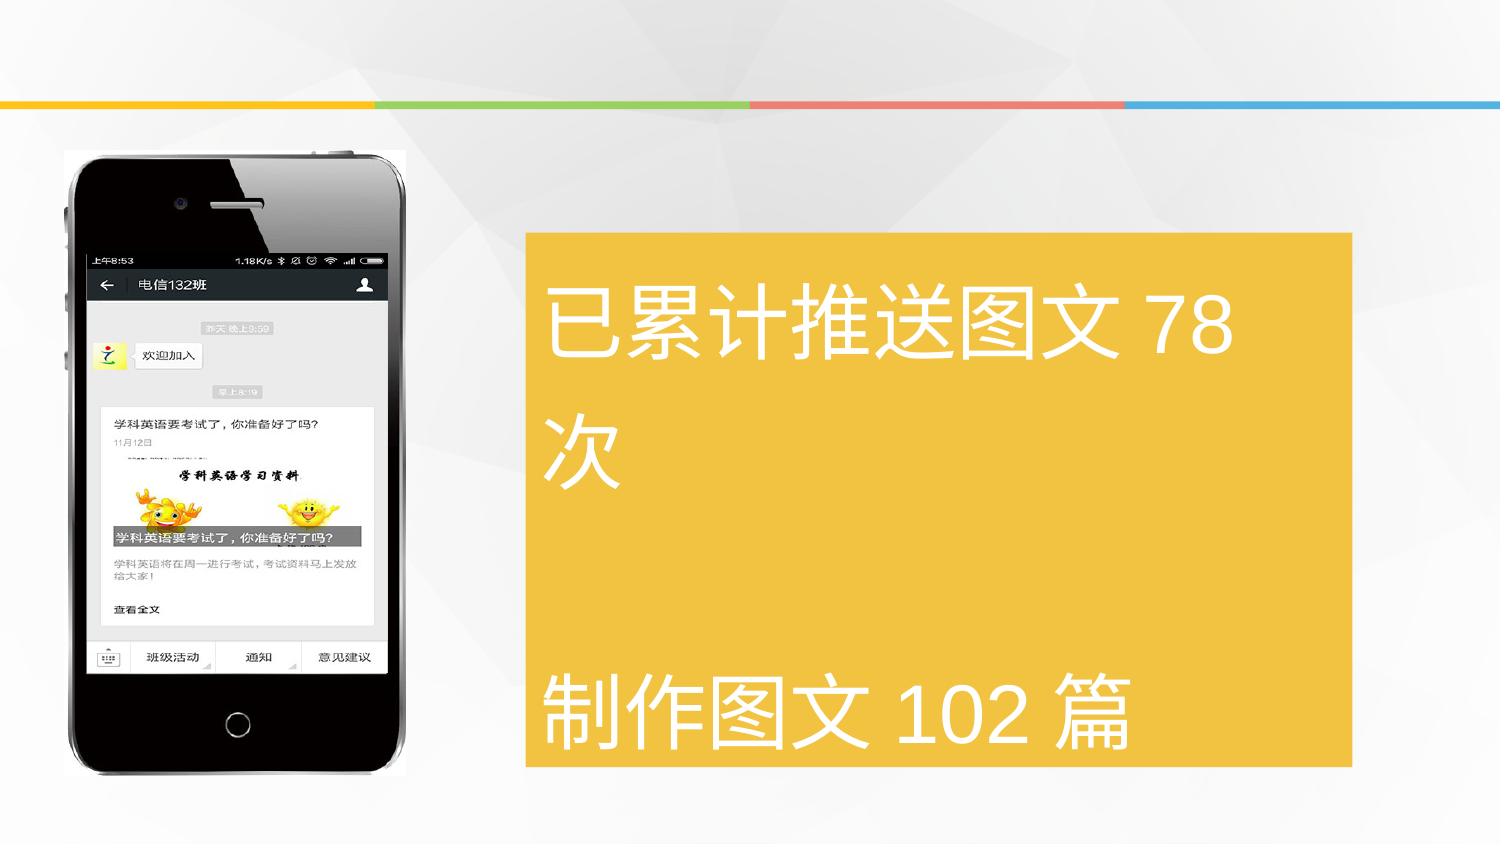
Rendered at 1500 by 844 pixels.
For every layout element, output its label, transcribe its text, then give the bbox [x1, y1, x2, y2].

picture [64, 150, 406, 776]
text_box 已累计推送图文78次 制作图文102篇 [525, 232, 1353, 768]
